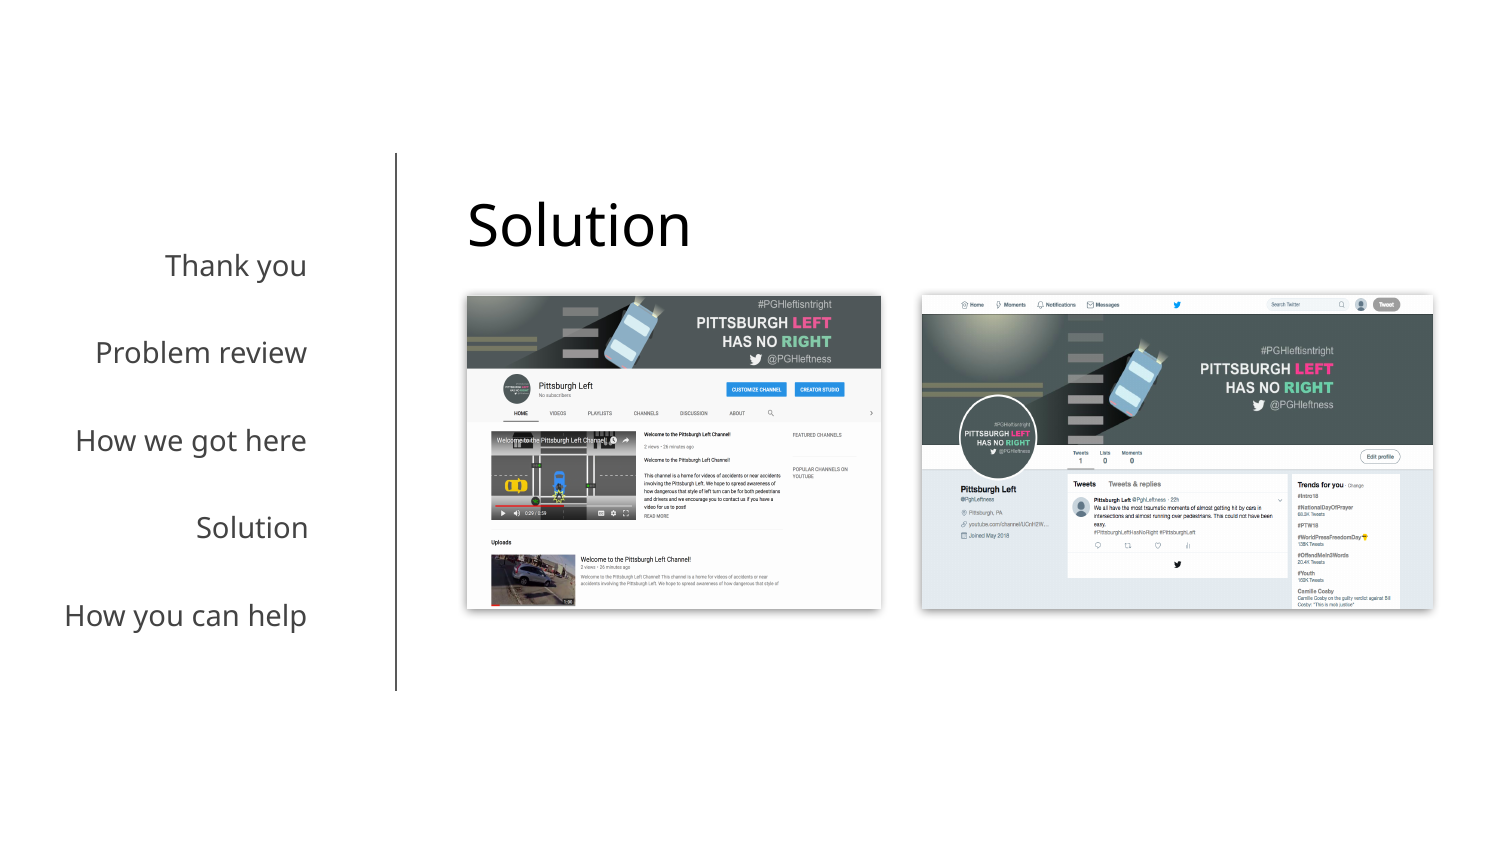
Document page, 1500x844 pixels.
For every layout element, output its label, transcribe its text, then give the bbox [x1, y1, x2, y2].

list Solution [36, 489, 325, 558]
list How you can help [34, 576, 323, 646]
list Thank you [120, 226, 323, 296]
picture [467, 294, 881, 610]
title Solution [452, 173, 1312, 267]
list How we got here [34, 401, 323, 471]
picture [922, 294, 1433, 610]
list Problem review [34, 314, 323, 383]
